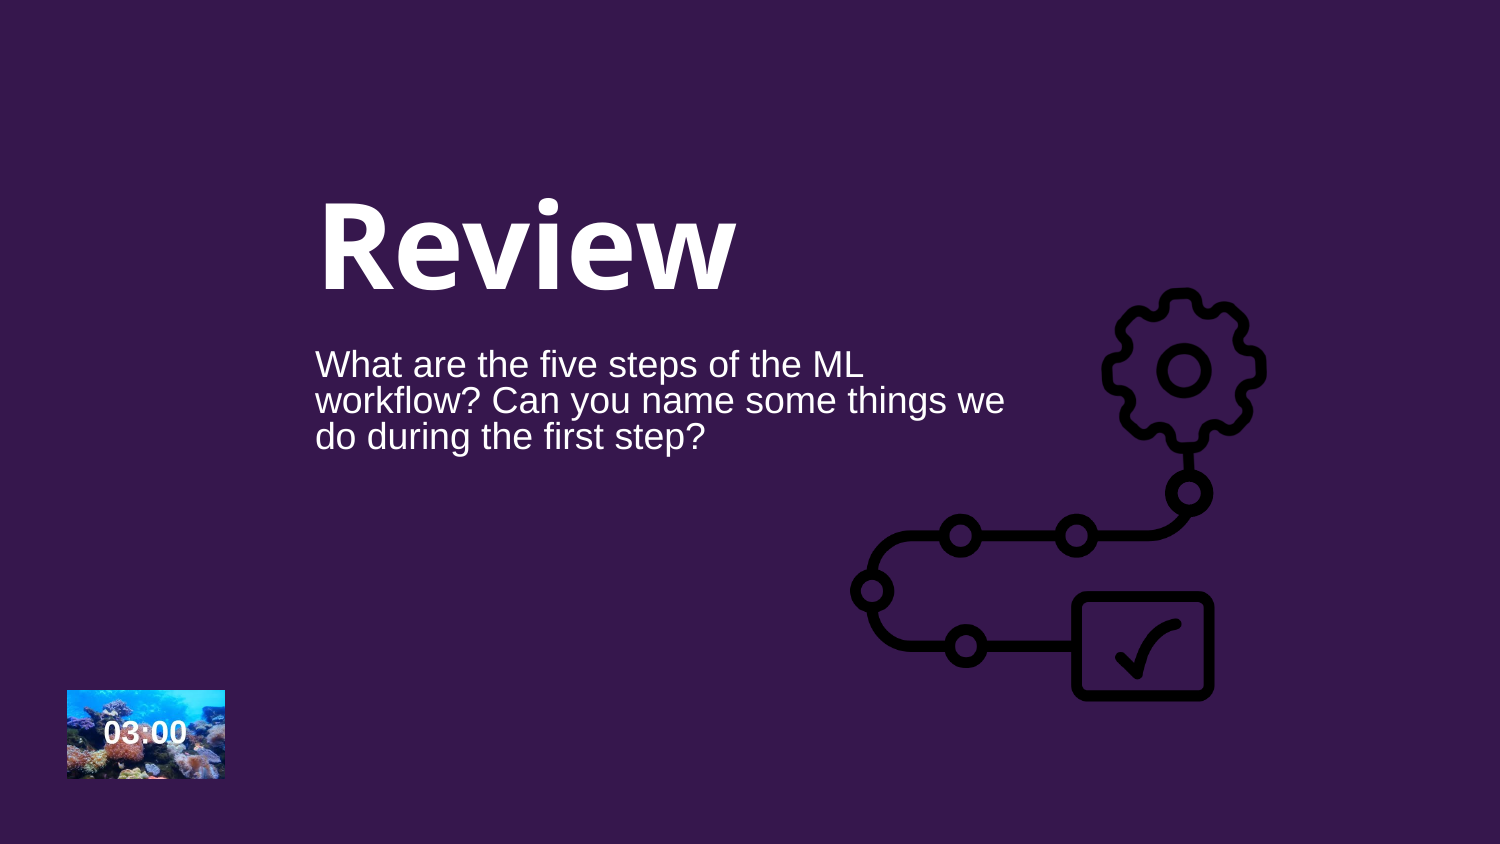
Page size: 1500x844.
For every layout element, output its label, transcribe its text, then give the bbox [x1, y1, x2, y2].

text_box Review What are the five steps of the ML workflow? Can you name some things we do during the first step? [300, 182, 1049, 472]
picture [67, 690, 225, 780]
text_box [800, 233, 1288, 726]
